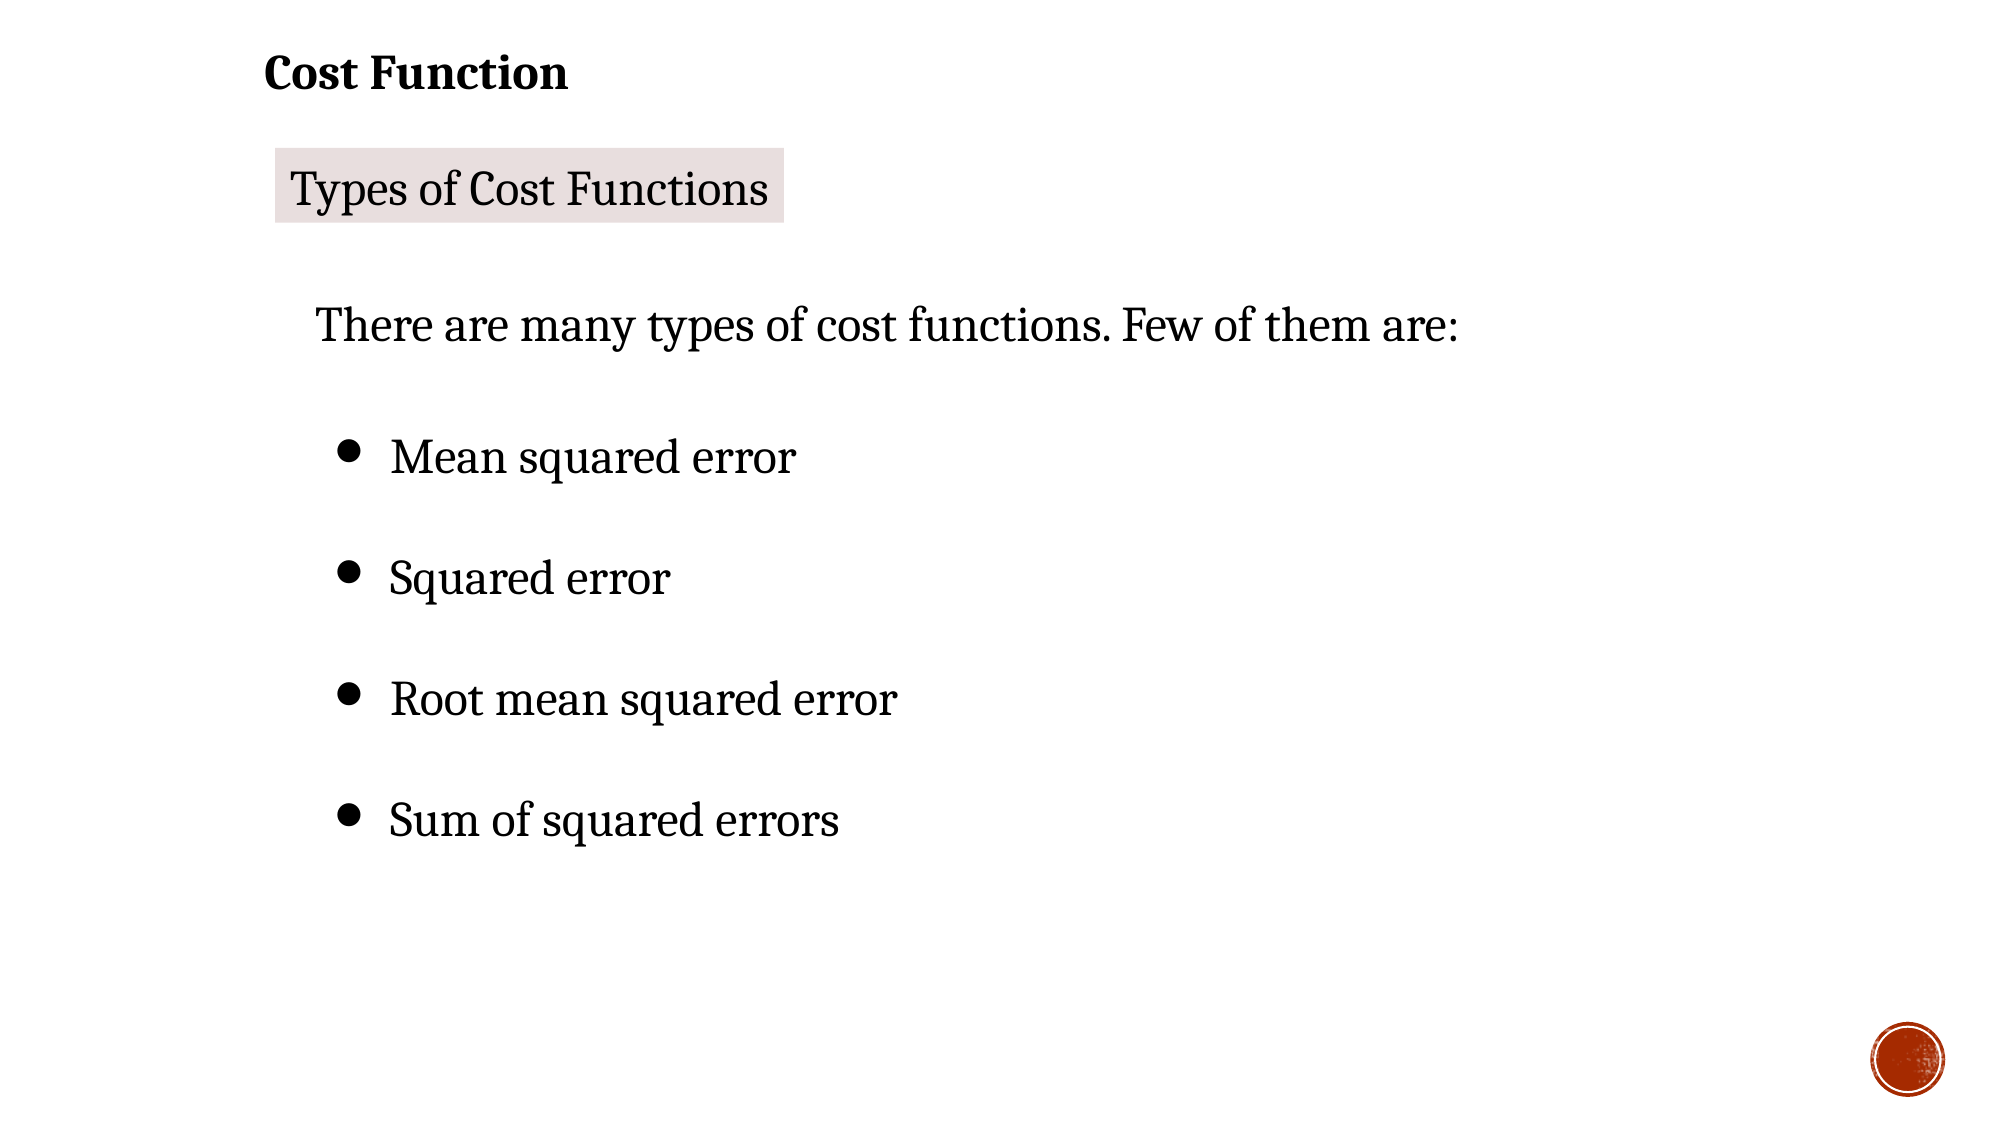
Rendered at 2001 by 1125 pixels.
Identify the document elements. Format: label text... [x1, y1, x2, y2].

text_box Types of Cost Functions [275, 147, 784, 223]
text_box There are many types of cost functions. Few of them are: Mean squared error Squared error Root mean squared error Sum of squared errors [300, 246, 1698, 791]
text_box Cost Function [249, 32, 1388, 125]
